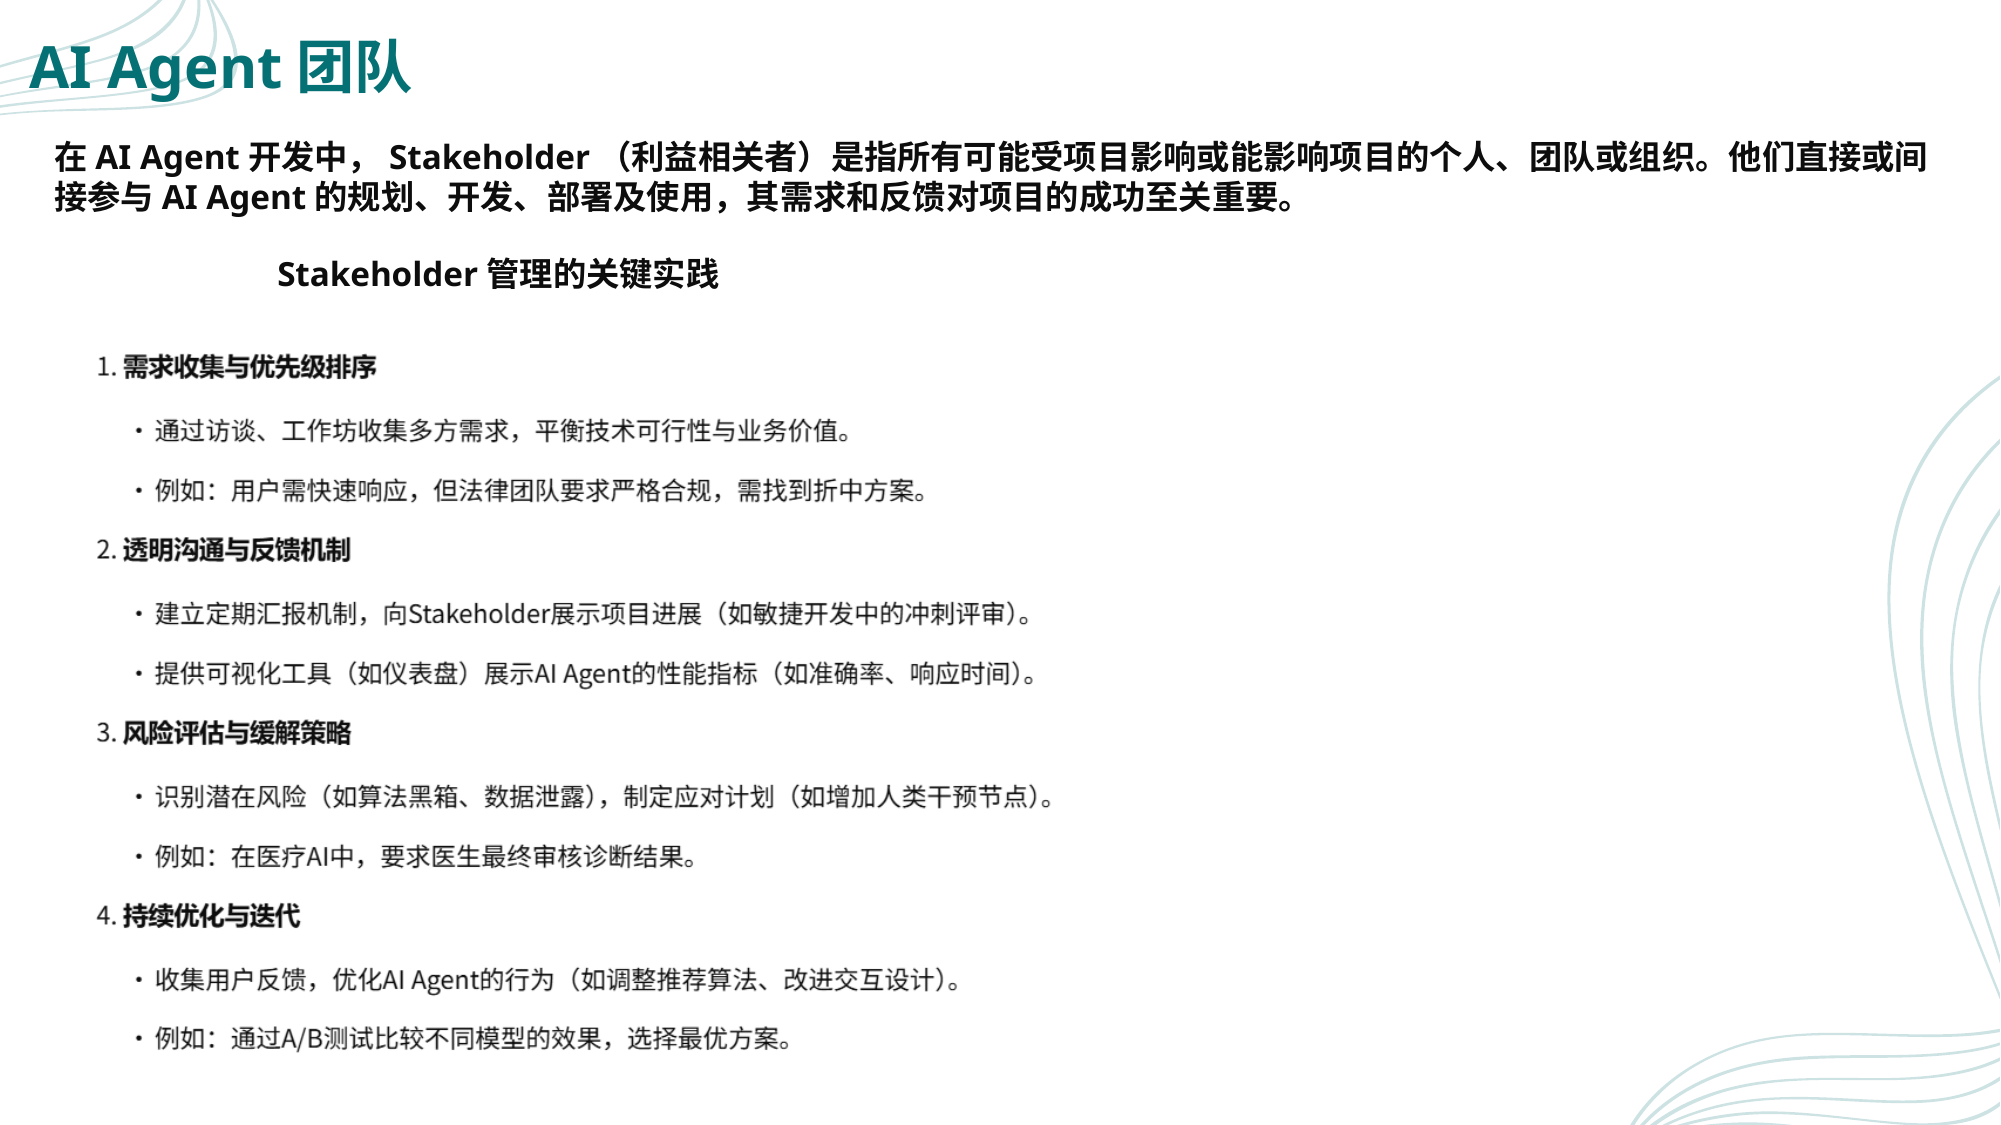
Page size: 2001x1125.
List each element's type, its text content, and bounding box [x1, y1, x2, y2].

text_box 在AI Agent开发中，Stakeholder（利益相关者）是指所有可能受项目影响或能影响项目的个人、团队或组织。他们直接或间接参与AI Agent的规划、开发、部署及使用，其需求和反馈对项目的成功至关重要。 [39, 128, 1960, 224]
title AI Agent团队 [29, 18, 1801, 100]
text_box Stakeholder管理的关键实践 [81, 254, 915, 301]
picture [48, 338, 1142, 1070]
